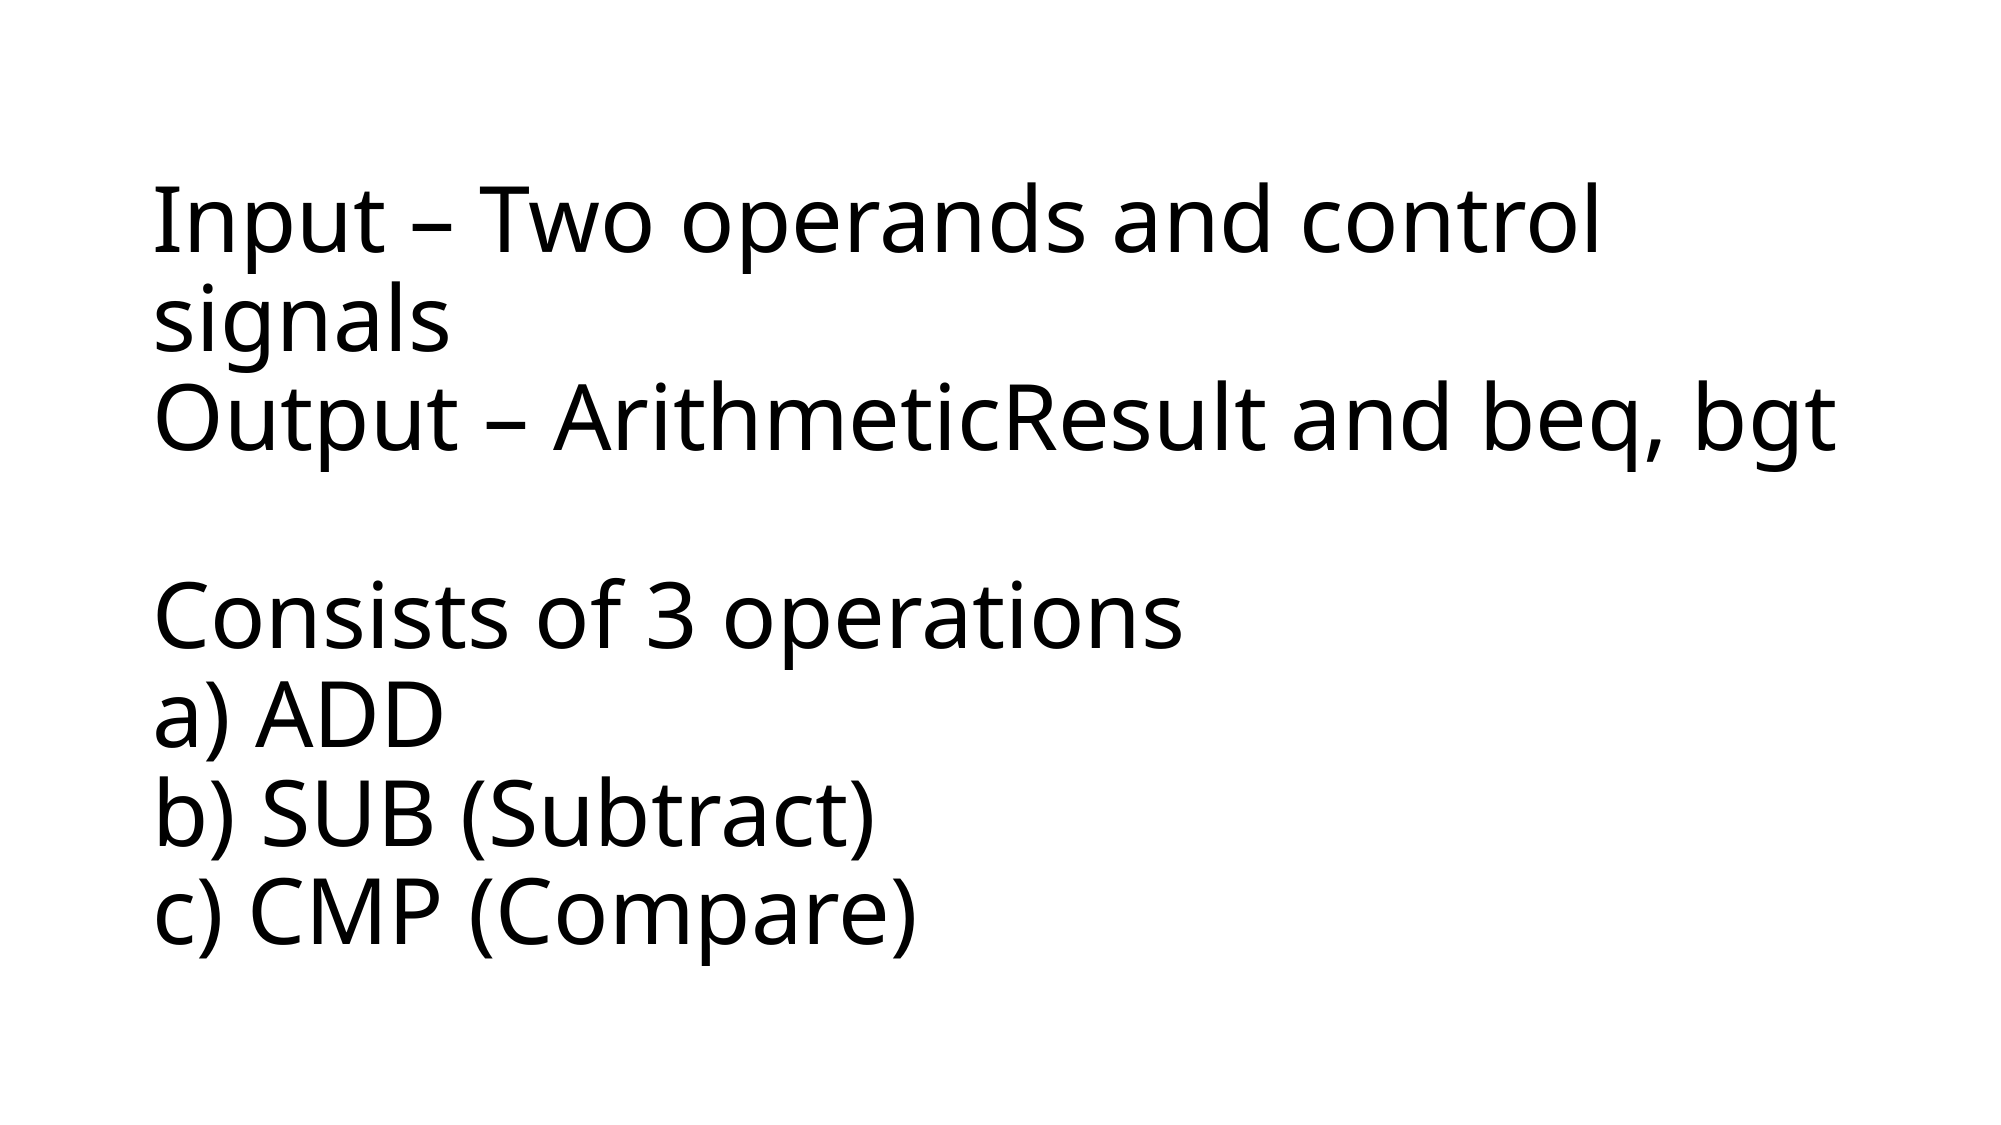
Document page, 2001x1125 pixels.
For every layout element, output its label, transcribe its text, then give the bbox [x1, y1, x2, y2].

title Input – Two operands and control signals Output – ArithmeticResult and beq, bgt Consists of 3 operations a) ADD b) SUB (Subtract) c) CMP (Compare) [137, 59, 1863, 1079]
